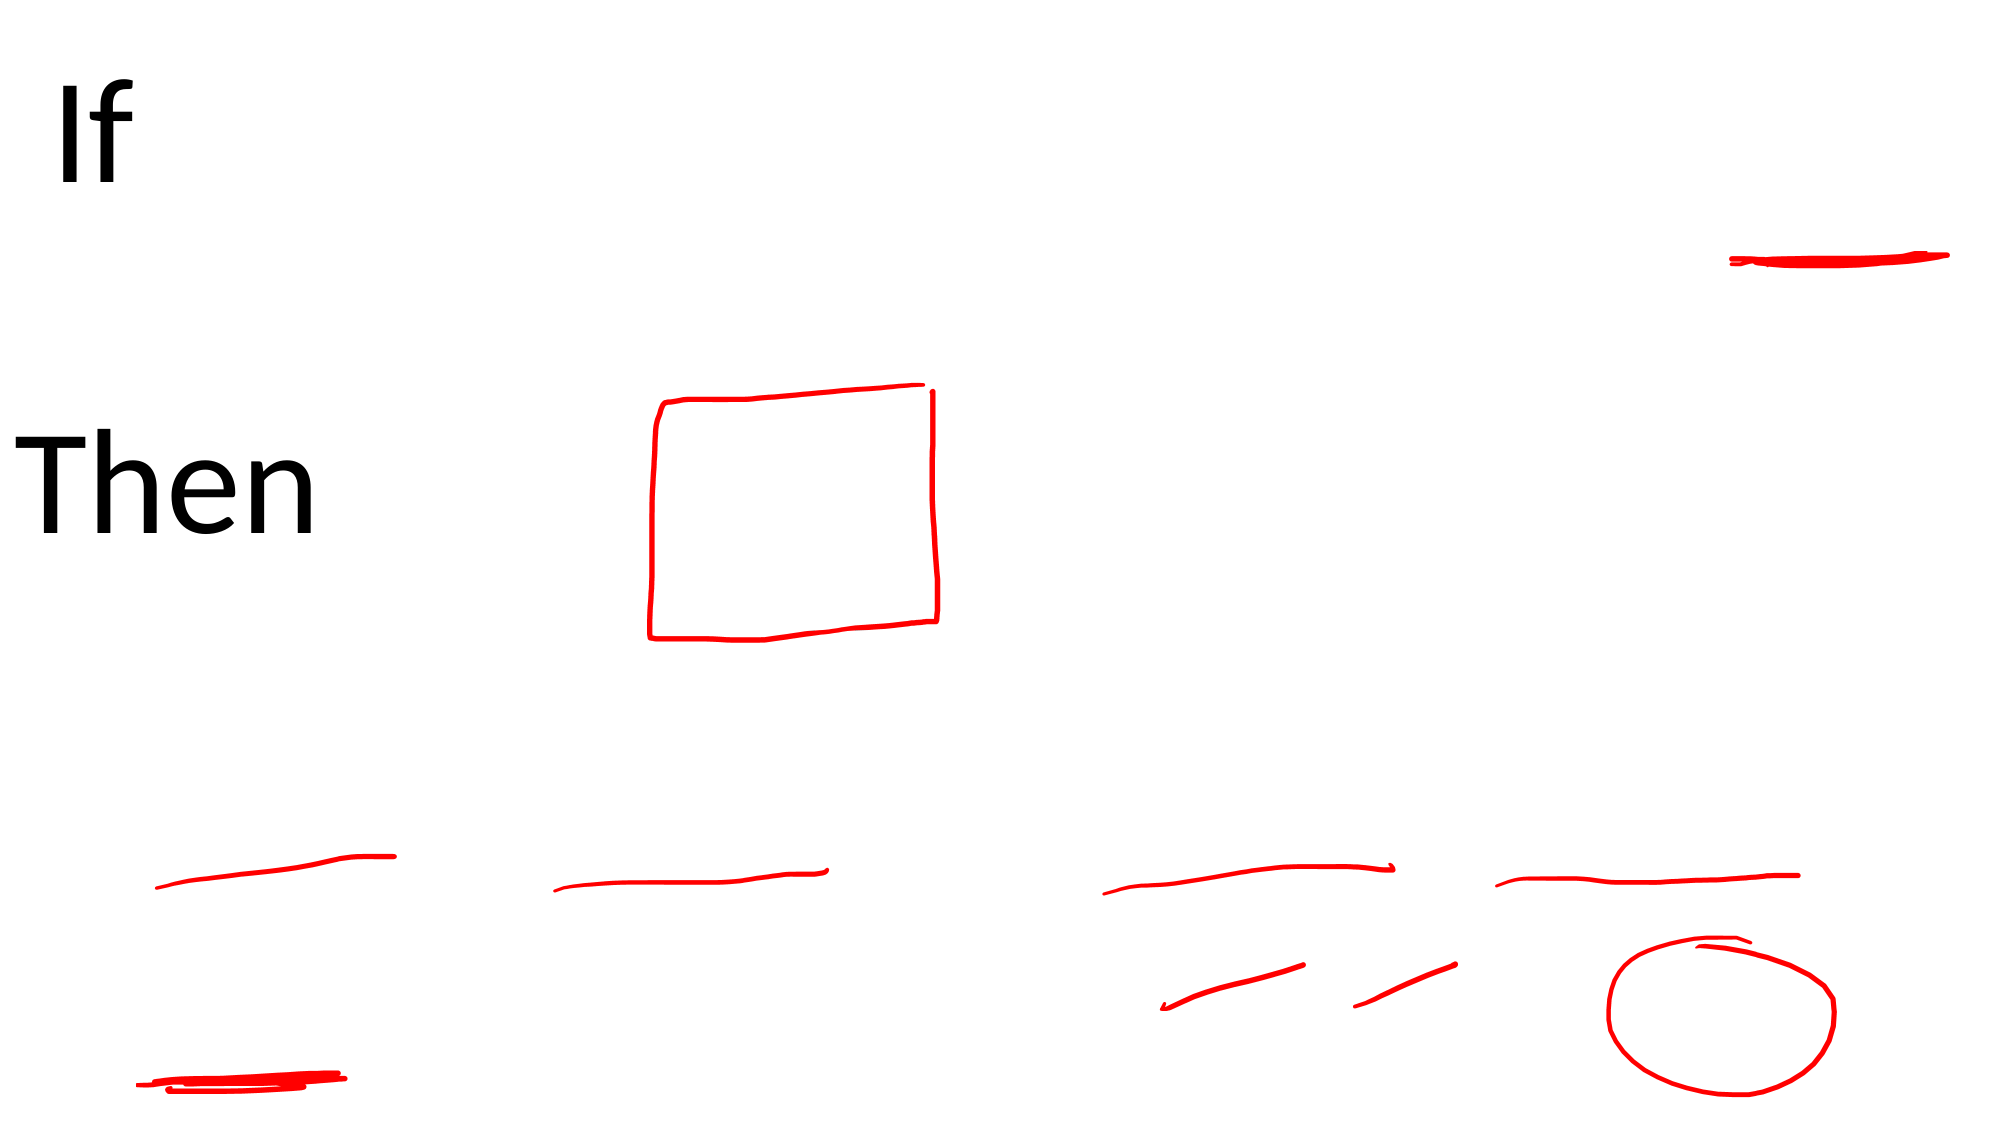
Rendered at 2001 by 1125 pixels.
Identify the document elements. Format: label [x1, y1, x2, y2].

picture [136, 251, 1959, 1106]
